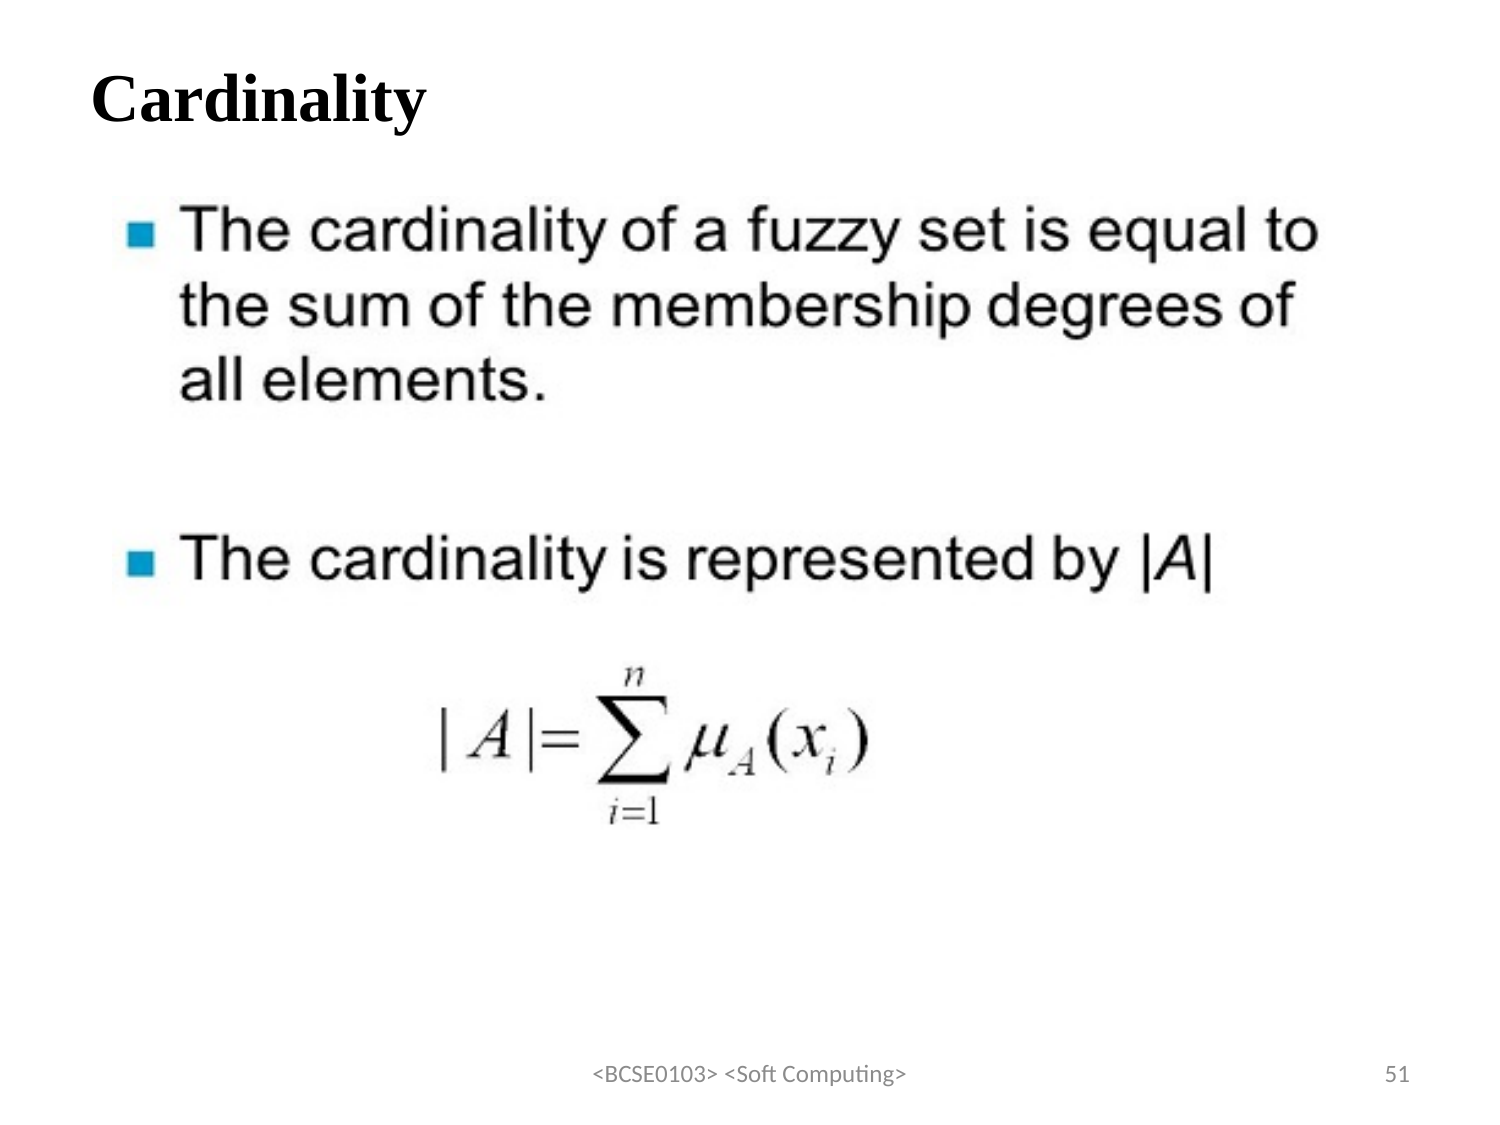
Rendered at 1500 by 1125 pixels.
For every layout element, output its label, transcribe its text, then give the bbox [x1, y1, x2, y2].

slide_number 51 [1074, 1042, 1425, 1103]
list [111, 195, 1365, 863]
footer <BCSE0103> <Soft Computing> [512, 1042, 988, 1103]
title Cardinality [75, 45, 1425, 233]
